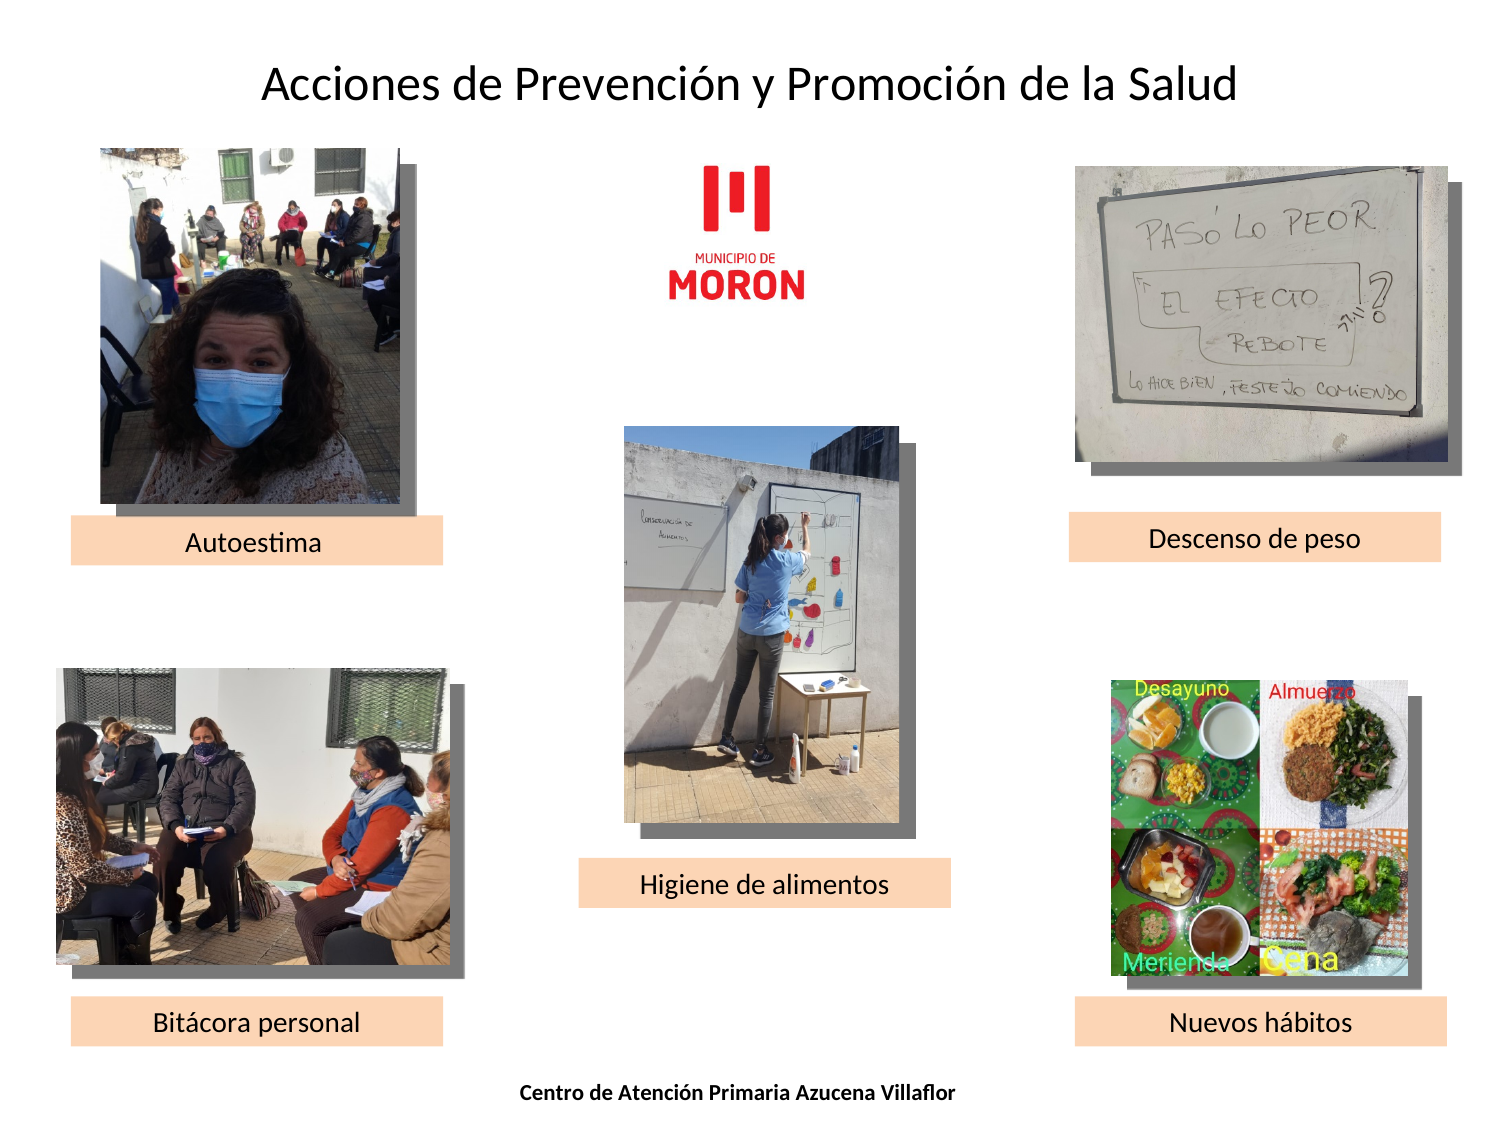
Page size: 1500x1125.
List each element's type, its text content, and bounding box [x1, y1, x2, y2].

text_box Bitácora personal [70, 996, 443, 1046]
text_box Descenso de peso [1069, 511, 1442, 562]
picture [56, 668, 450, 965]
text_box Acciones de Prevención y Promoción de la Salud [64, 42, 1448, 118]
text_box Nuevos hábitos [1074, 996, 1447, 1046]
picture [618, 136, 857, 327]
text_box Autoestima [70, 515, 443, 565]
picture [1111, 680, 1408, 976]
picture [100, 148, 400, 504]
picture [1075, 166, 1448, 462]
picture [612, 426, 900, 823]
text_box Centro de Atención Primaria Azucena Villaflor [490, 1070, 987, 1113]
text_box Higiene de alimentos [578, 857, 951, 908]
